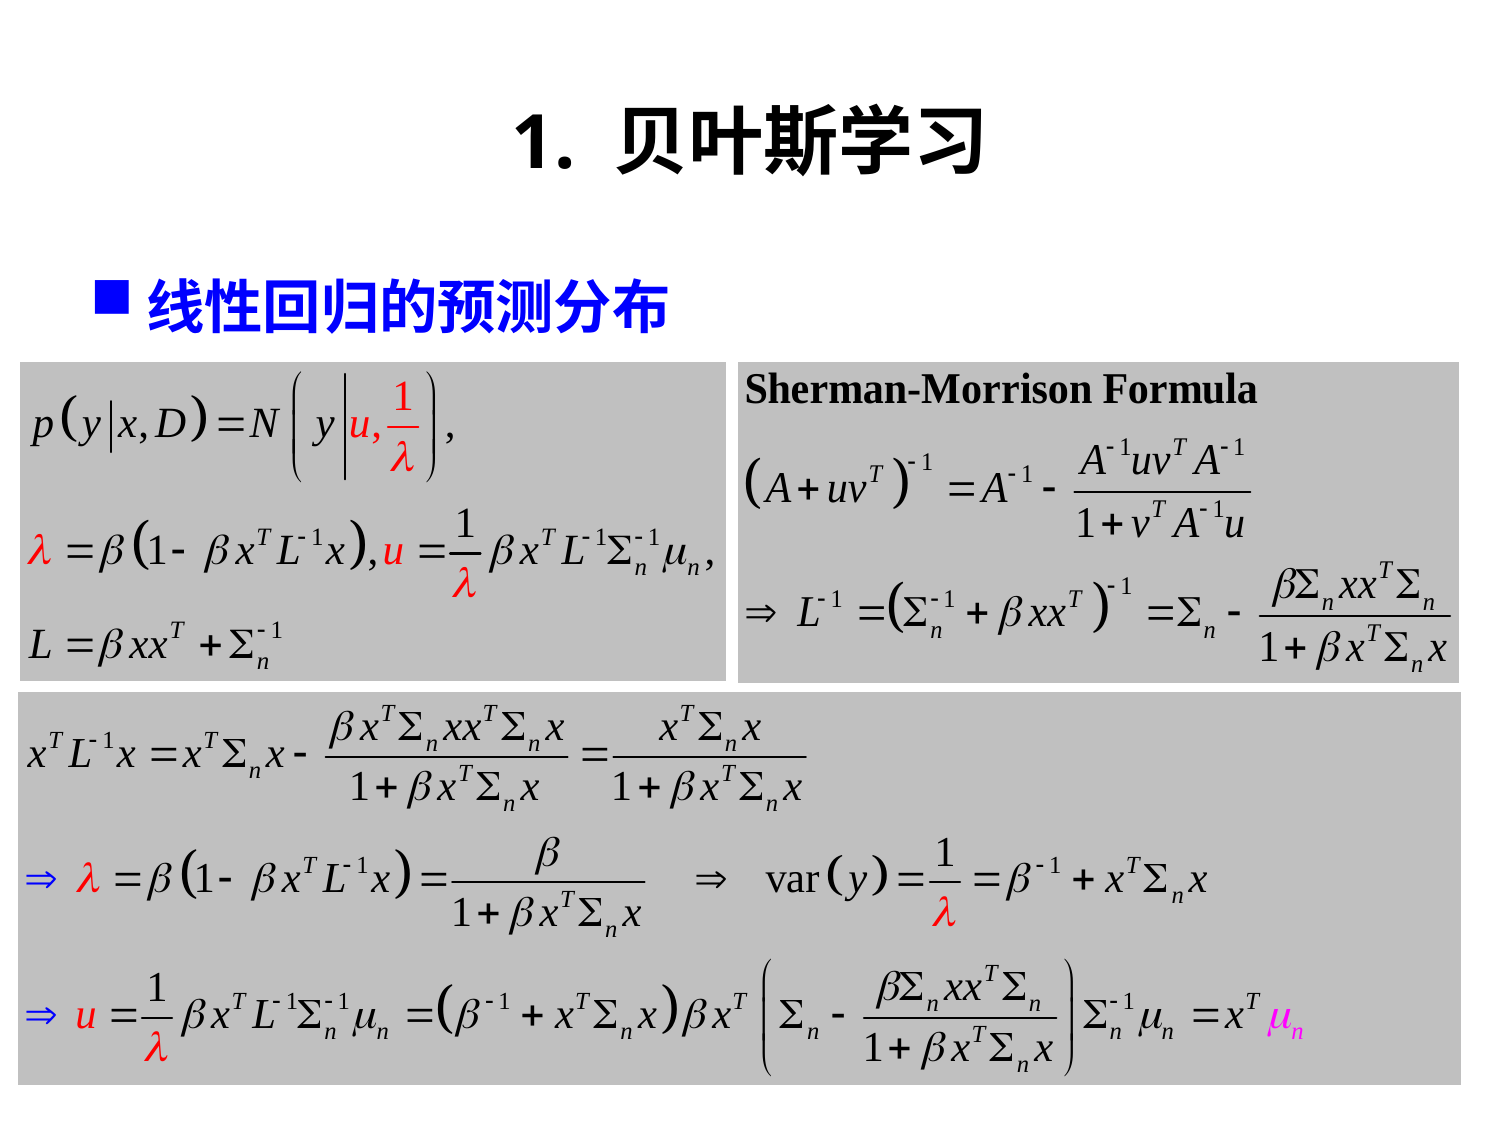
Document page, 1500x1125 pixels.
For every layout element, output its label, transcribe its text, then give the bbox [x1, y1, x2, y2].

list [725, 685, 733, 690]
list 线性回归的预测分布 [75, 262, 1425, 365]
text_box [737, 361, 1459, 684]
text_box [19, 361, 727, 681]
title 1. 贝叶斯学习 [75, 45, 1425, 233]
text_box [17, 692, 1462, 1086]
